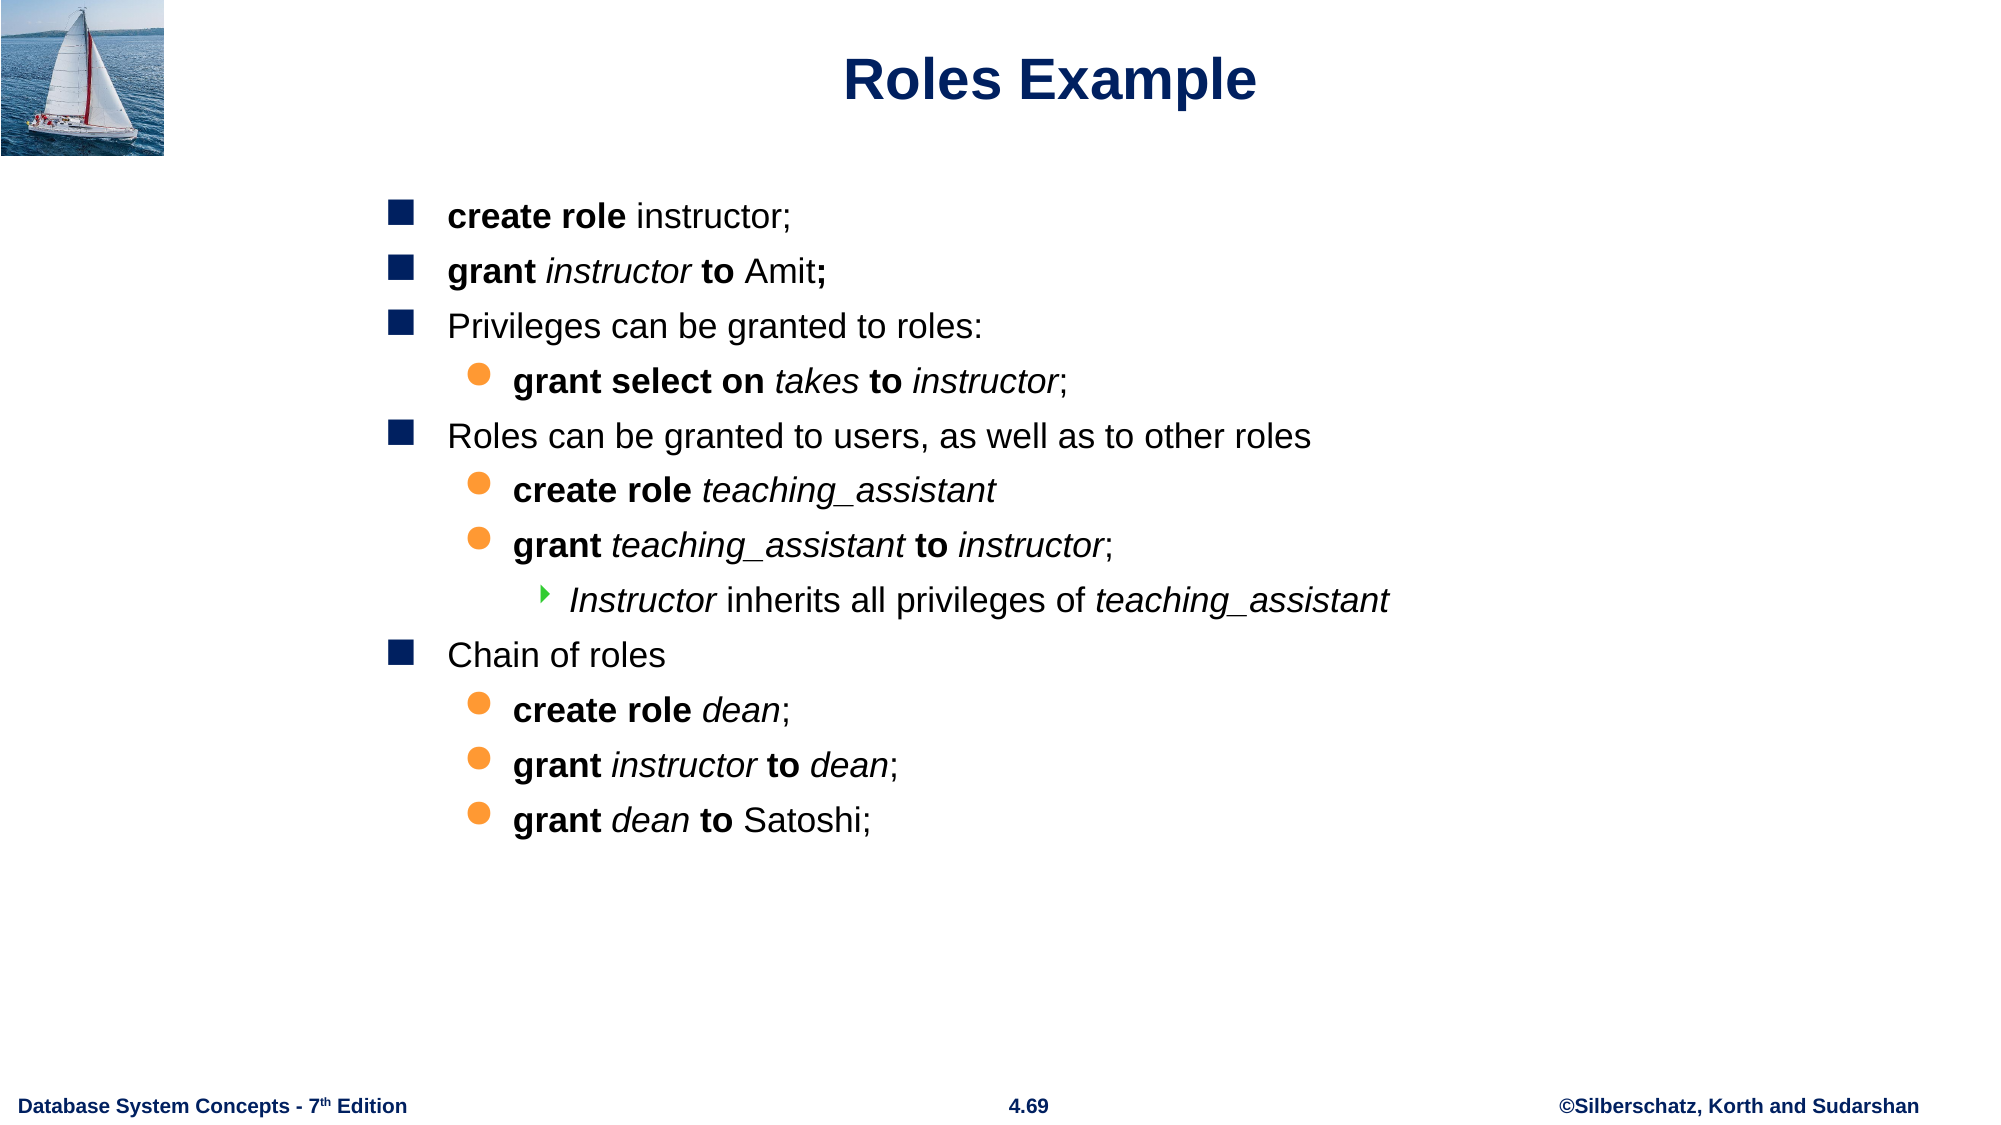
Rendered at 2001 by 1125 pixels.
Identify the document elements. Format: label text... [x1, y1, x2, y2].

list create role instructor; grant instructor to Amit; Privileges can be granted to roles: grant select on takes to instructor; Roles can be granted to users, as well as to other roles create role teaching_assistant grant teaching_assistant to instructor; Instructor inherits all privileges of teaching_assistant Chain of roles create role dean; grant instructor to dean; grant dean to Satoshi; [376, 185, 1622, 990]
picture [1, 0, 164, 156]
title Roles Example [167, 18, 1935, 120]
